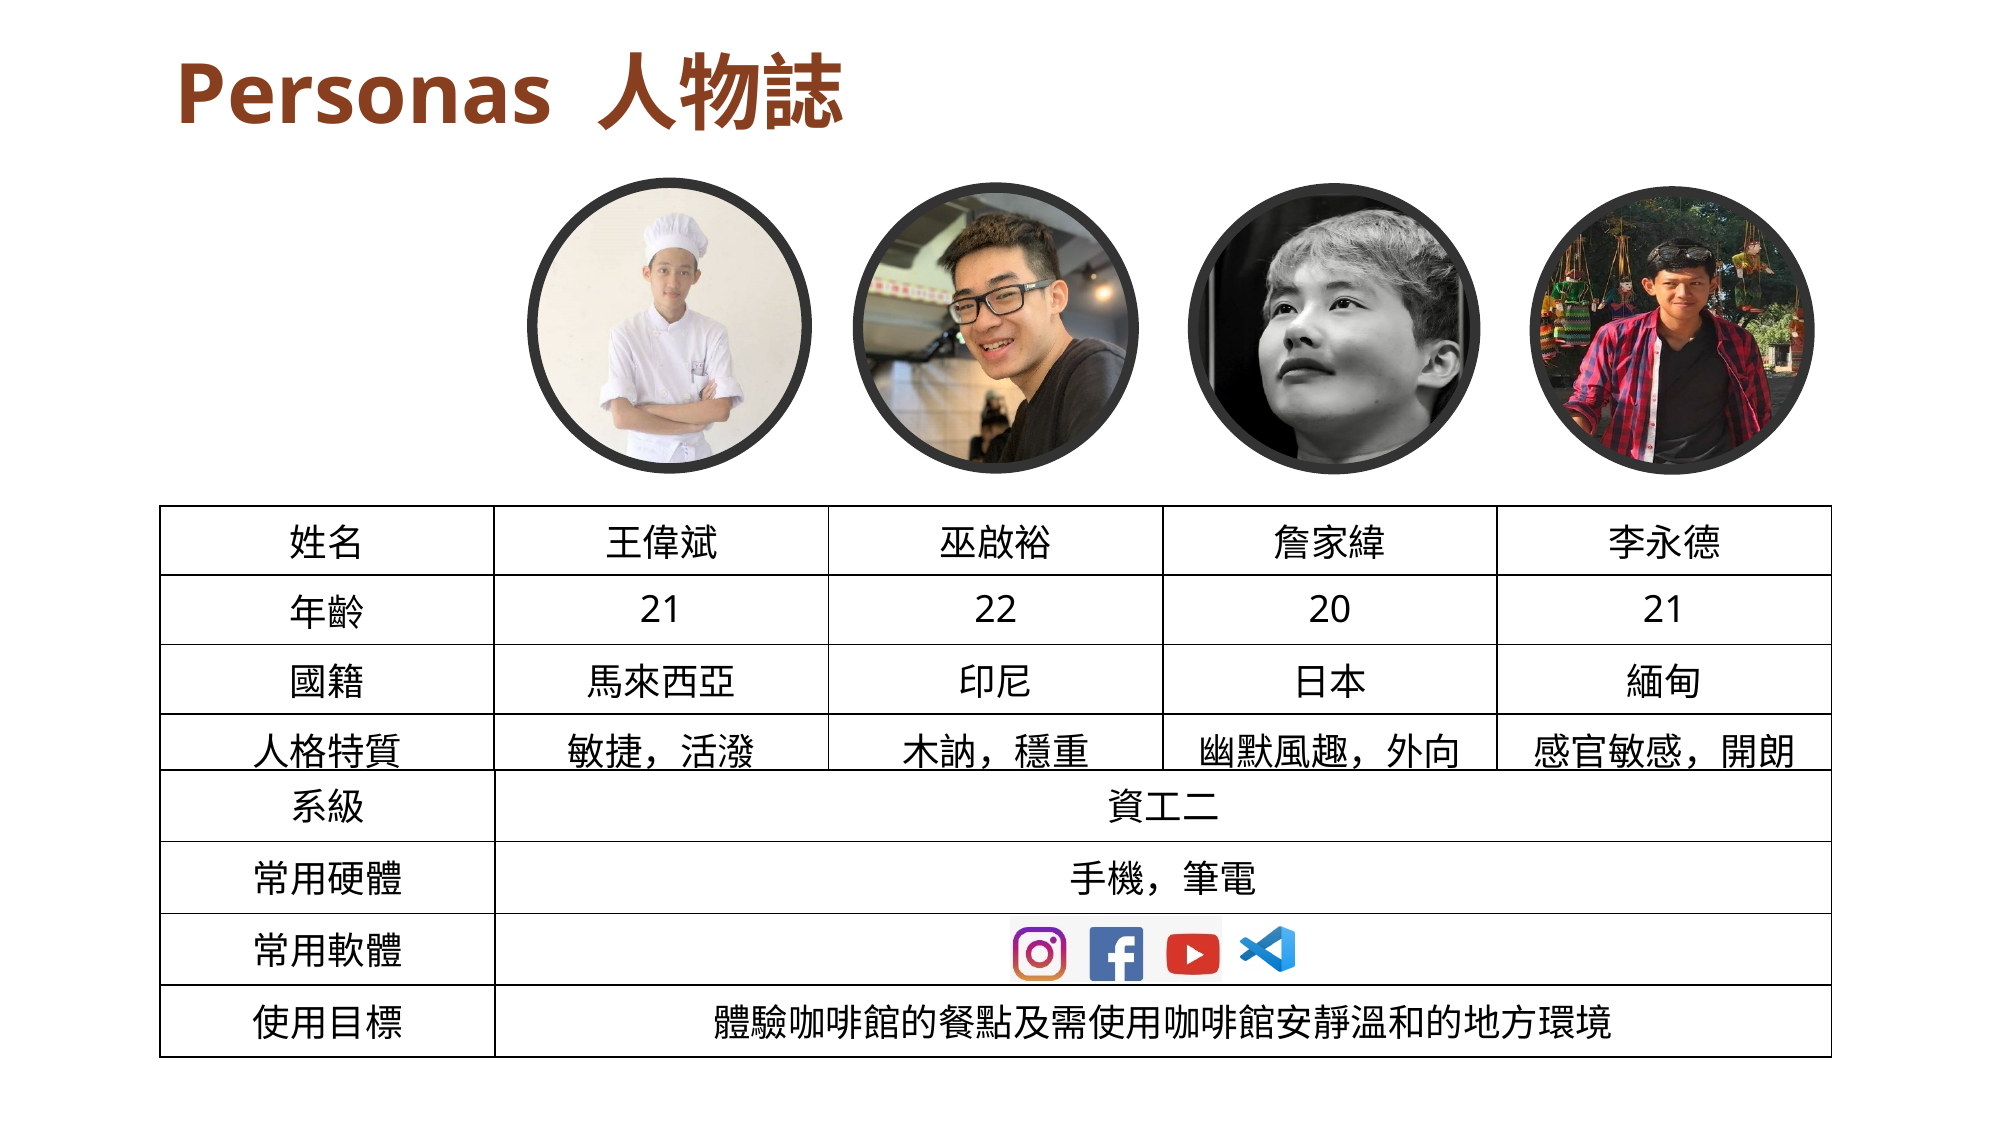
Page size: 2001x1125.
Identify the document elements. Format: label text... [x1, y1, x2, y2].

table_cell 幽默風趣，外向 [1164, 715, 1496, 769]
table_cell 22 [829, 576, 1162, 644]
table_cell 常用軟體 [161, 914, 494, 984]
table_cell 國籍 [161, 645, 493, 713]
picture [1193, 188, 1476, 470]
table_cell 感官敏感，開朗 [1498, 715, 1831, 769]
picture [532, 182, 807, 469]
table_header 系級 [161, 771, 494, 841]
table_header 姓名 [161, 507, 493, 574]
table_header 資工二 [496, 771, 1831, 841]
picture [1534, 191, 1810, 470]
table_header 李永德 [1498, 507, 1831, 574]
table_cell 體驗咖啡館的餐點及需使用咖啡館安靜溫和的地方環境 [496, 986, 1831, 1056]
text_box Personas 人物誌 [159, 36, 1854, 153]
table_header 詹家緯 [1164, 507, 1496, 574]
table_cell 日本 [1164, 645, 1496, 713]
picture [1240, 926, 1295, 972]
table_cell 印尼 [829, 645, 1162, 713]
table_cell 21 [1498, 576, 1831, 644]
table_cell 常用硬體 [161, 842, 494, 913]
table_cell 年齡 [161, 576, 493, 644]
table_cell 21 [495, 576, 828, 644]
table_cell 使用目標 [161, 986, 494, 1056]
table_header 王偉斌 [495, 507, 828, 574]
picture [1010, 916, 1222, 982]
table_cell 敏捷，活潑 [495, 715, 828, 769]
table_cell [496, 914, 1831, 984]
table_cell 手機，筆電 [496, 842, 1831, 913]
table_cell 馬來西亞 [495, 645, 828, 713]
picture [857, 187, 1134, 469]
table_cell 20 [1164, 576, 1496, 644]
table_header 巫啟裕 [829, 507, 1162, 574]
table_cell 人格特質 [161, 715, 493, 769]
table_cell 木訥，穩重 [829, 715, 1162, 769]
table_cell 緬甸 [1498, 645, 1831, 713]
